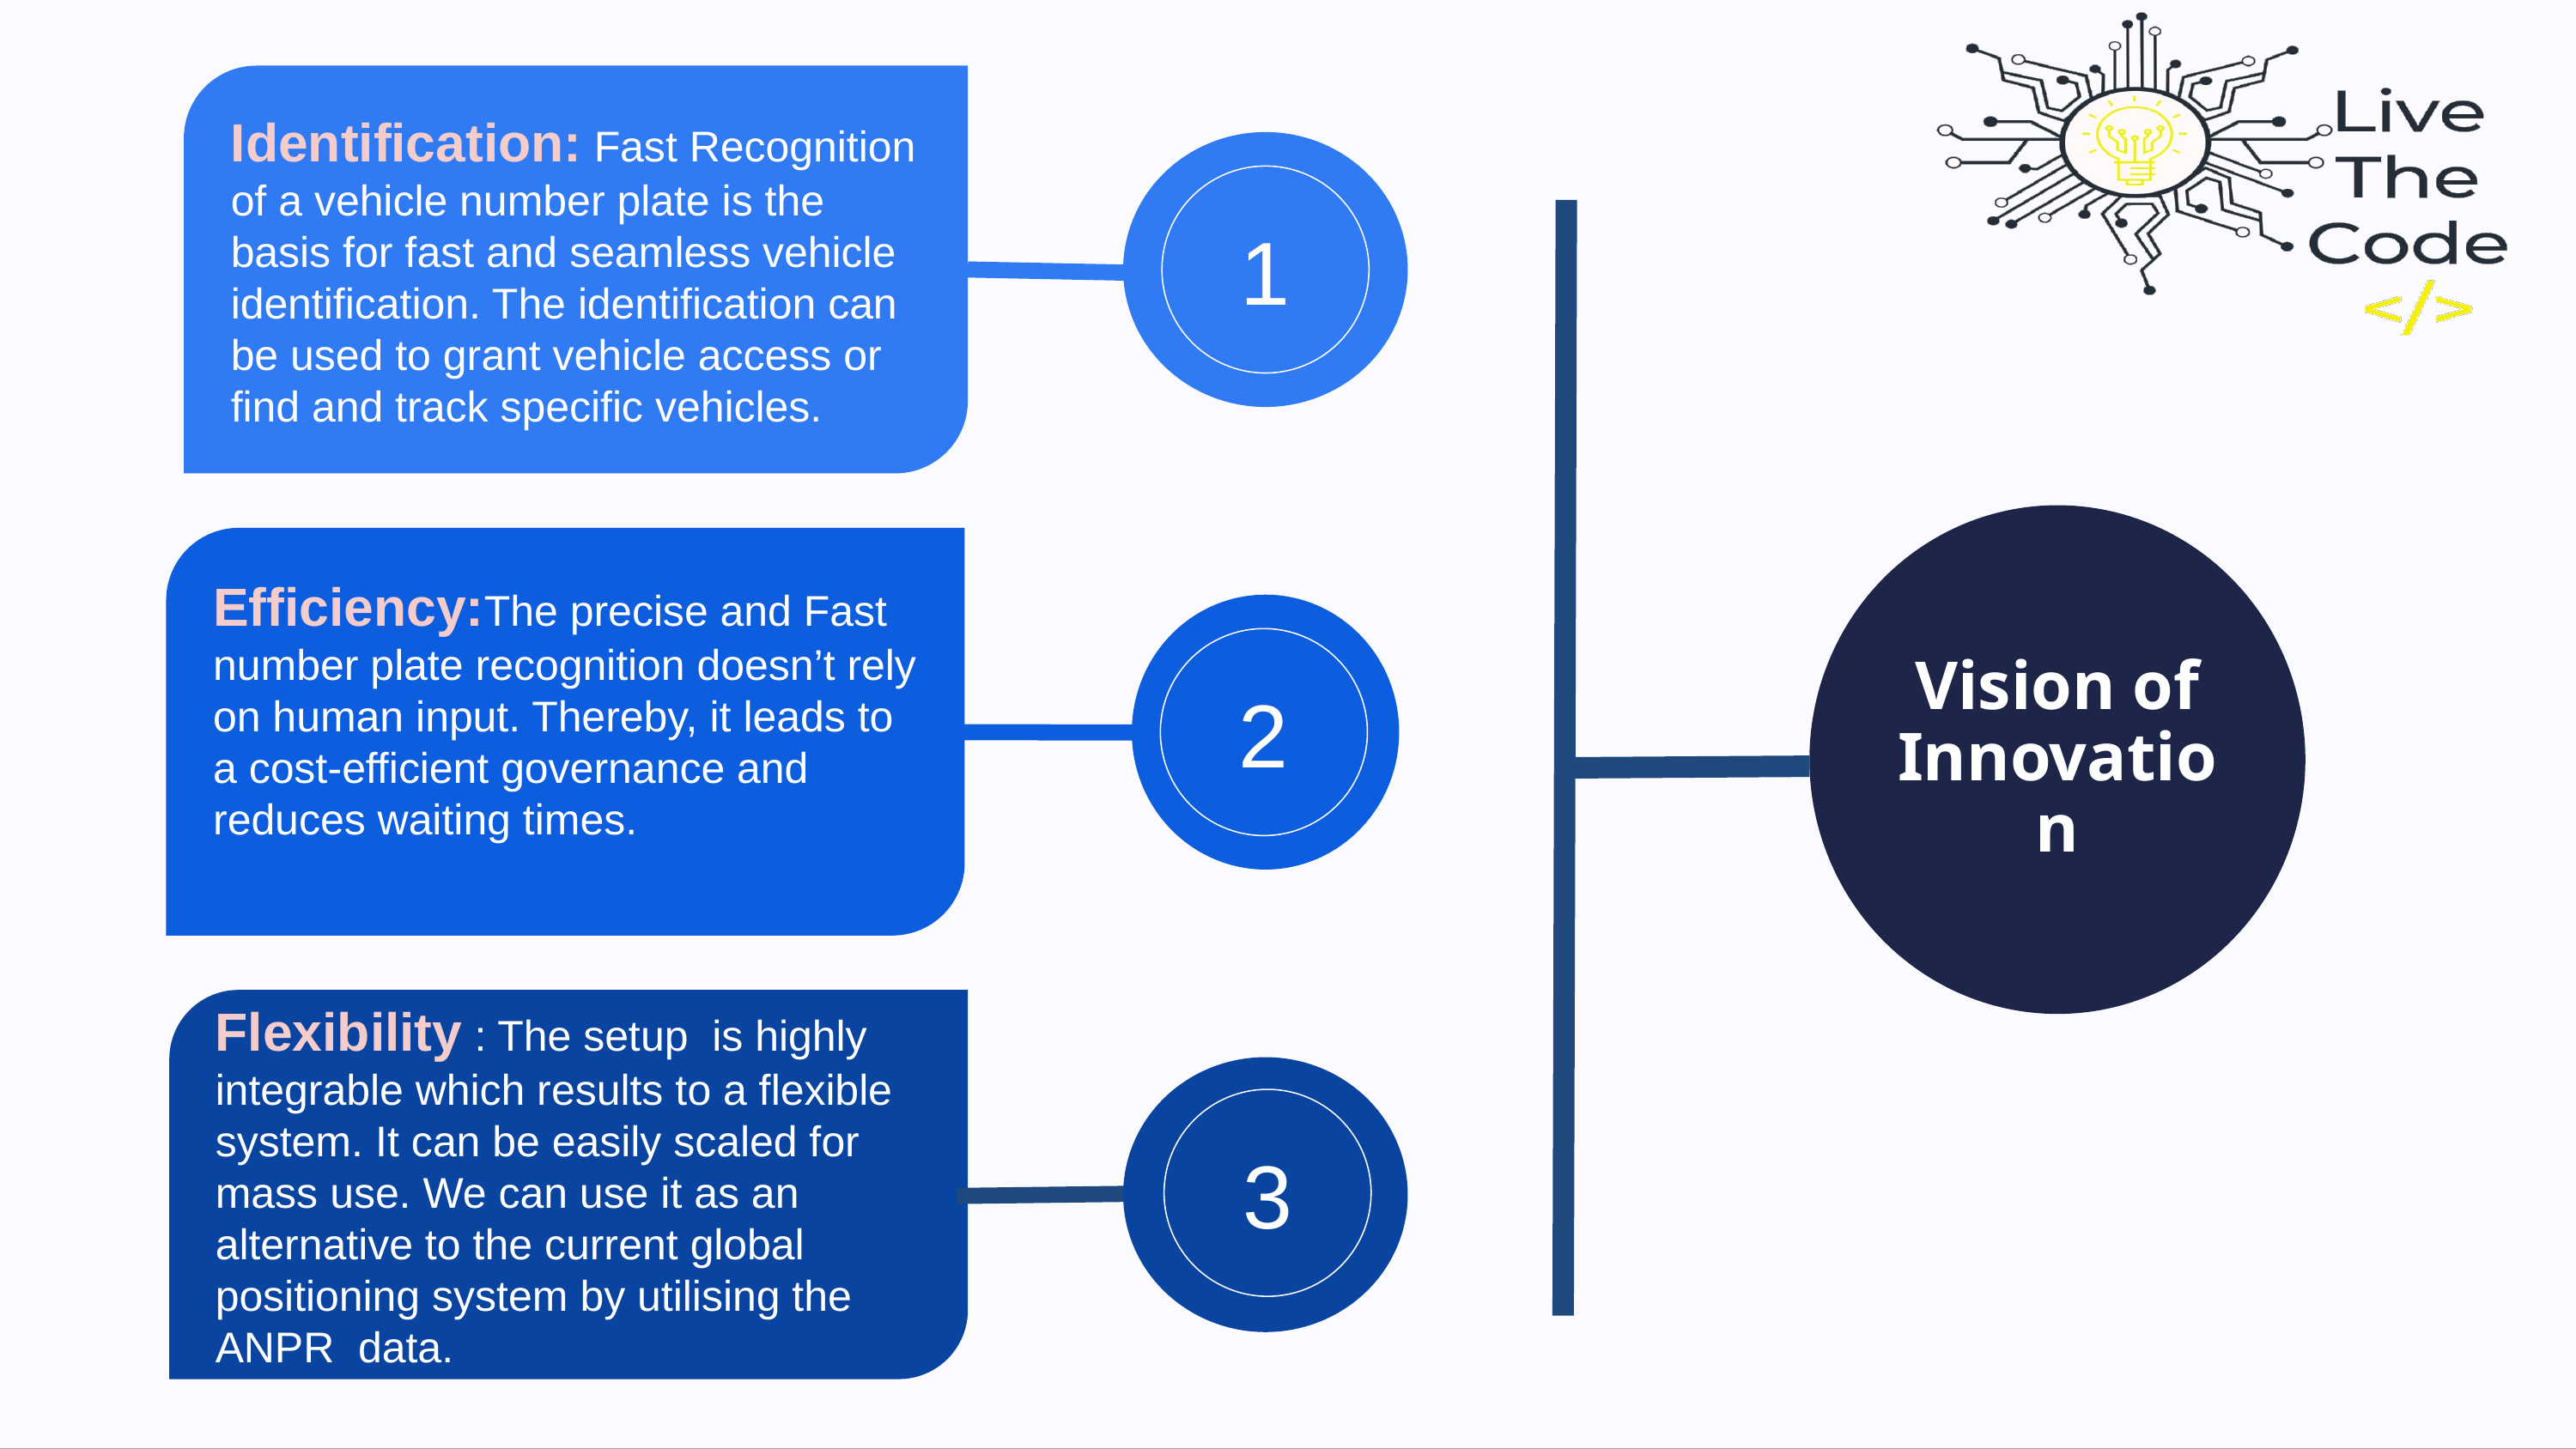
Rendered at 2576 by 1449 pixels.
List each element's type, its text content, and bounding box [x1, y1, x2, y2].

picture [1913, 0, 2576, 405]
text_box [183, 65, 1408, 474]
text_box Vision of Innovation [1809, 505, 2306, 1015]
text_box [166, 527, 1400, 937]
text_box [168, 989, 1408, 1379]
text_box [1563, 199, 1567, 1316]
